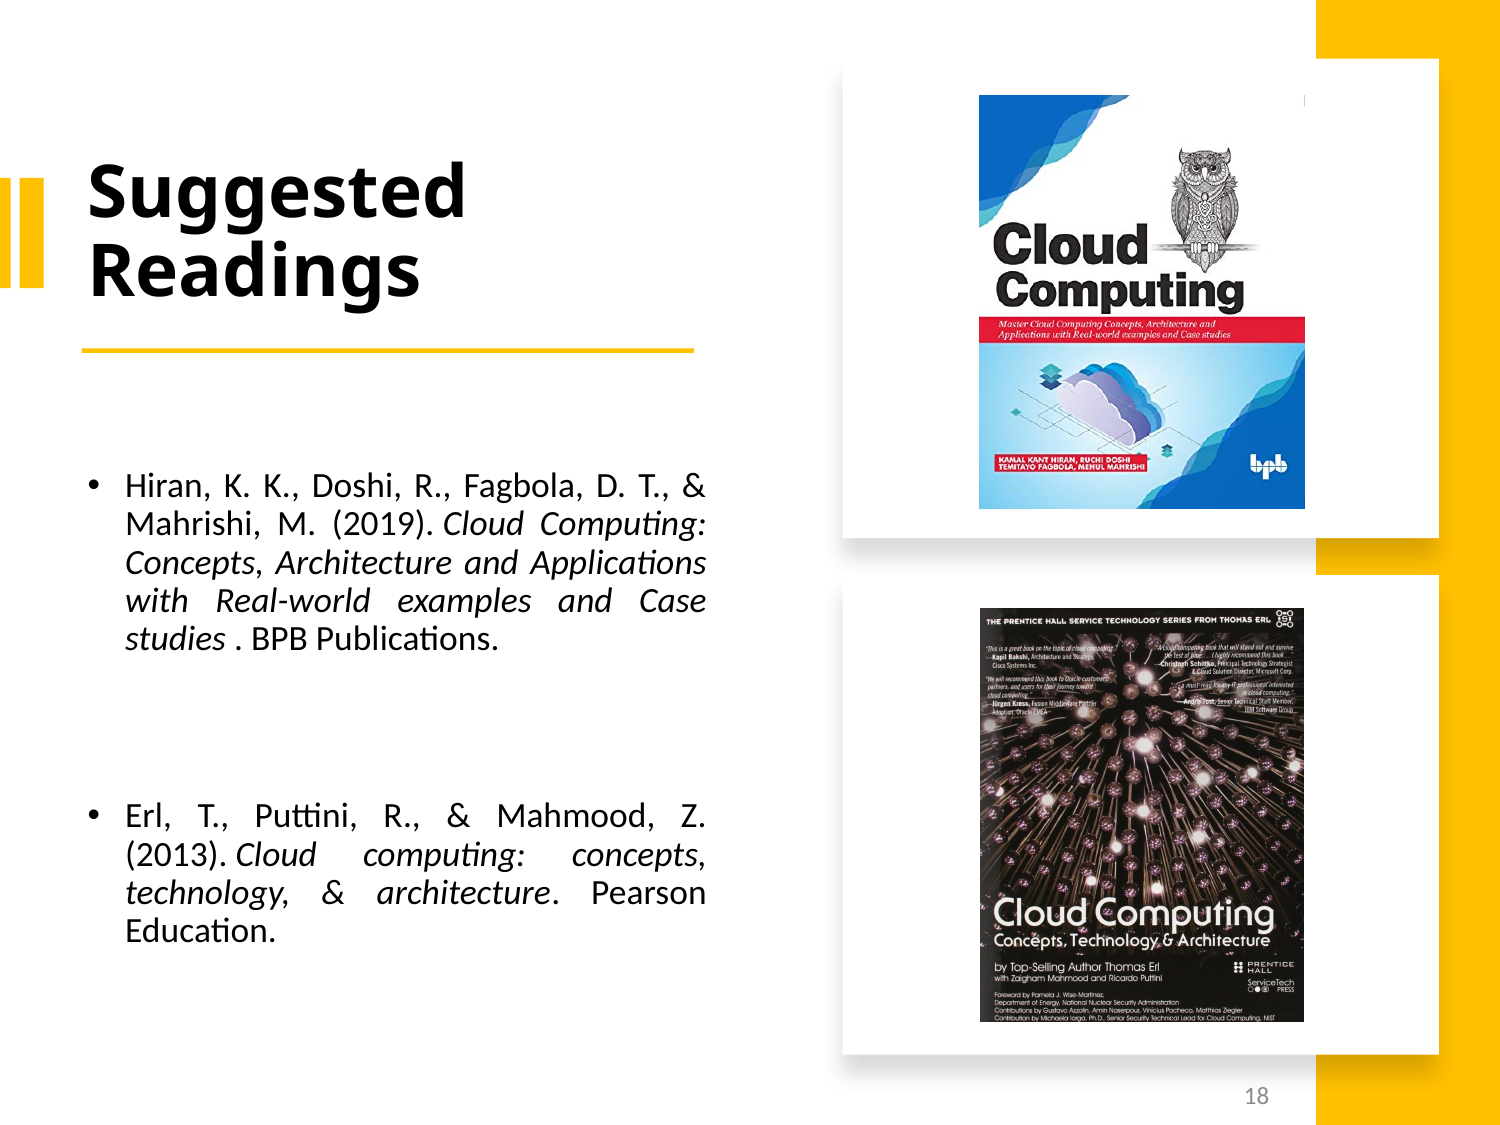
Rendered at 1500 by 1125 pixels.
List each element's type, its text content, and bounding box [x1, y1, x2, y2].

title Suggested Readings [72, 140, 723, 326]
list Hiran, K. K., Doshi, R., Fagbola, D. T., & Mahrishi, M. (2019). Cloud Computing: Concepts, Architecture and Applications with Real-world examples and Case studies . BPB Publications. Erl, T., Puttini, R., & Mahmood, Z. (2013). Cloud computing: concepts, technology, & architecture. Pearson Education. [72, 382, 723, 1036]
slide_number 18 [1154, 1065, 1285, 1125]
picture [979, 95, 1305, 509]
text_box [1315, 0, 1500, 1125]
picture [980, 608, 1304, 1022]
text_box [842, 58, 1440, 539]
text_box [0, 177, 44, 289]
text_box [0, 0, 1315, 1125]
text_box [842, 574, 1440, 1056]
text_box [81, 347, 695, 354]
